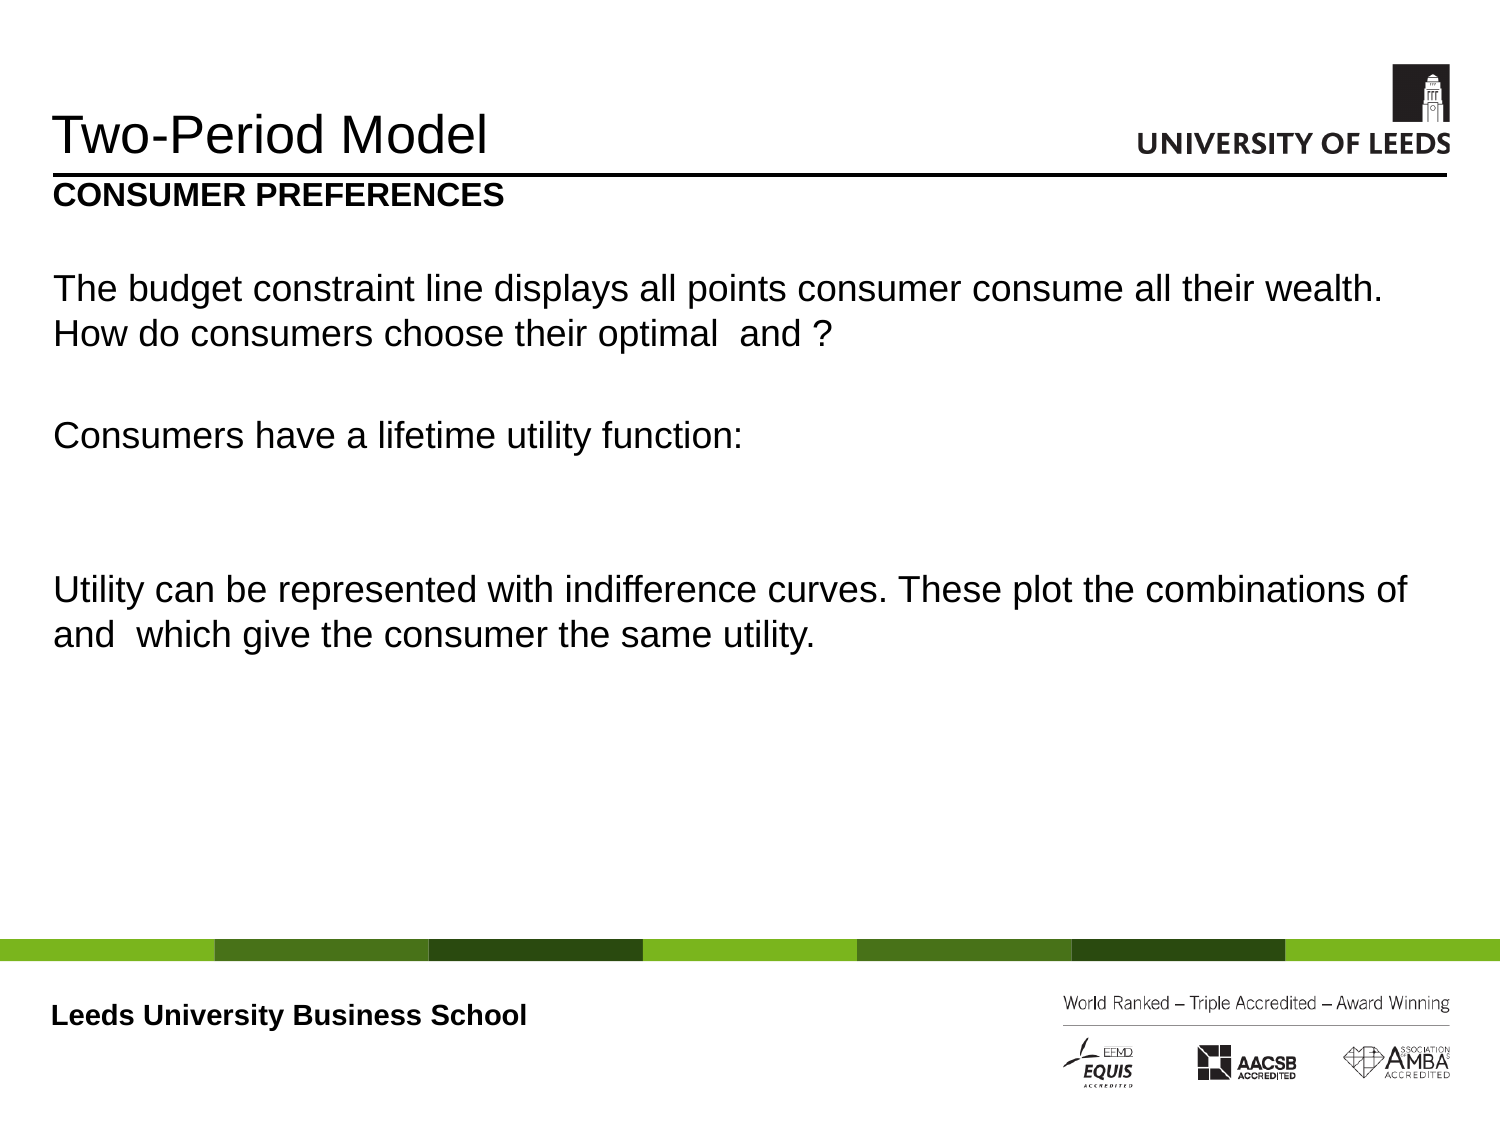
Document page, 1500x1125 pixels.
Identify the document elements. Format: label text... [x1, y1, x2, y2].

title Two-Period Model [51, 35, 1111, 165]
text_box CONSUMER PREFERENCES [37, 165, 1449, 220]
